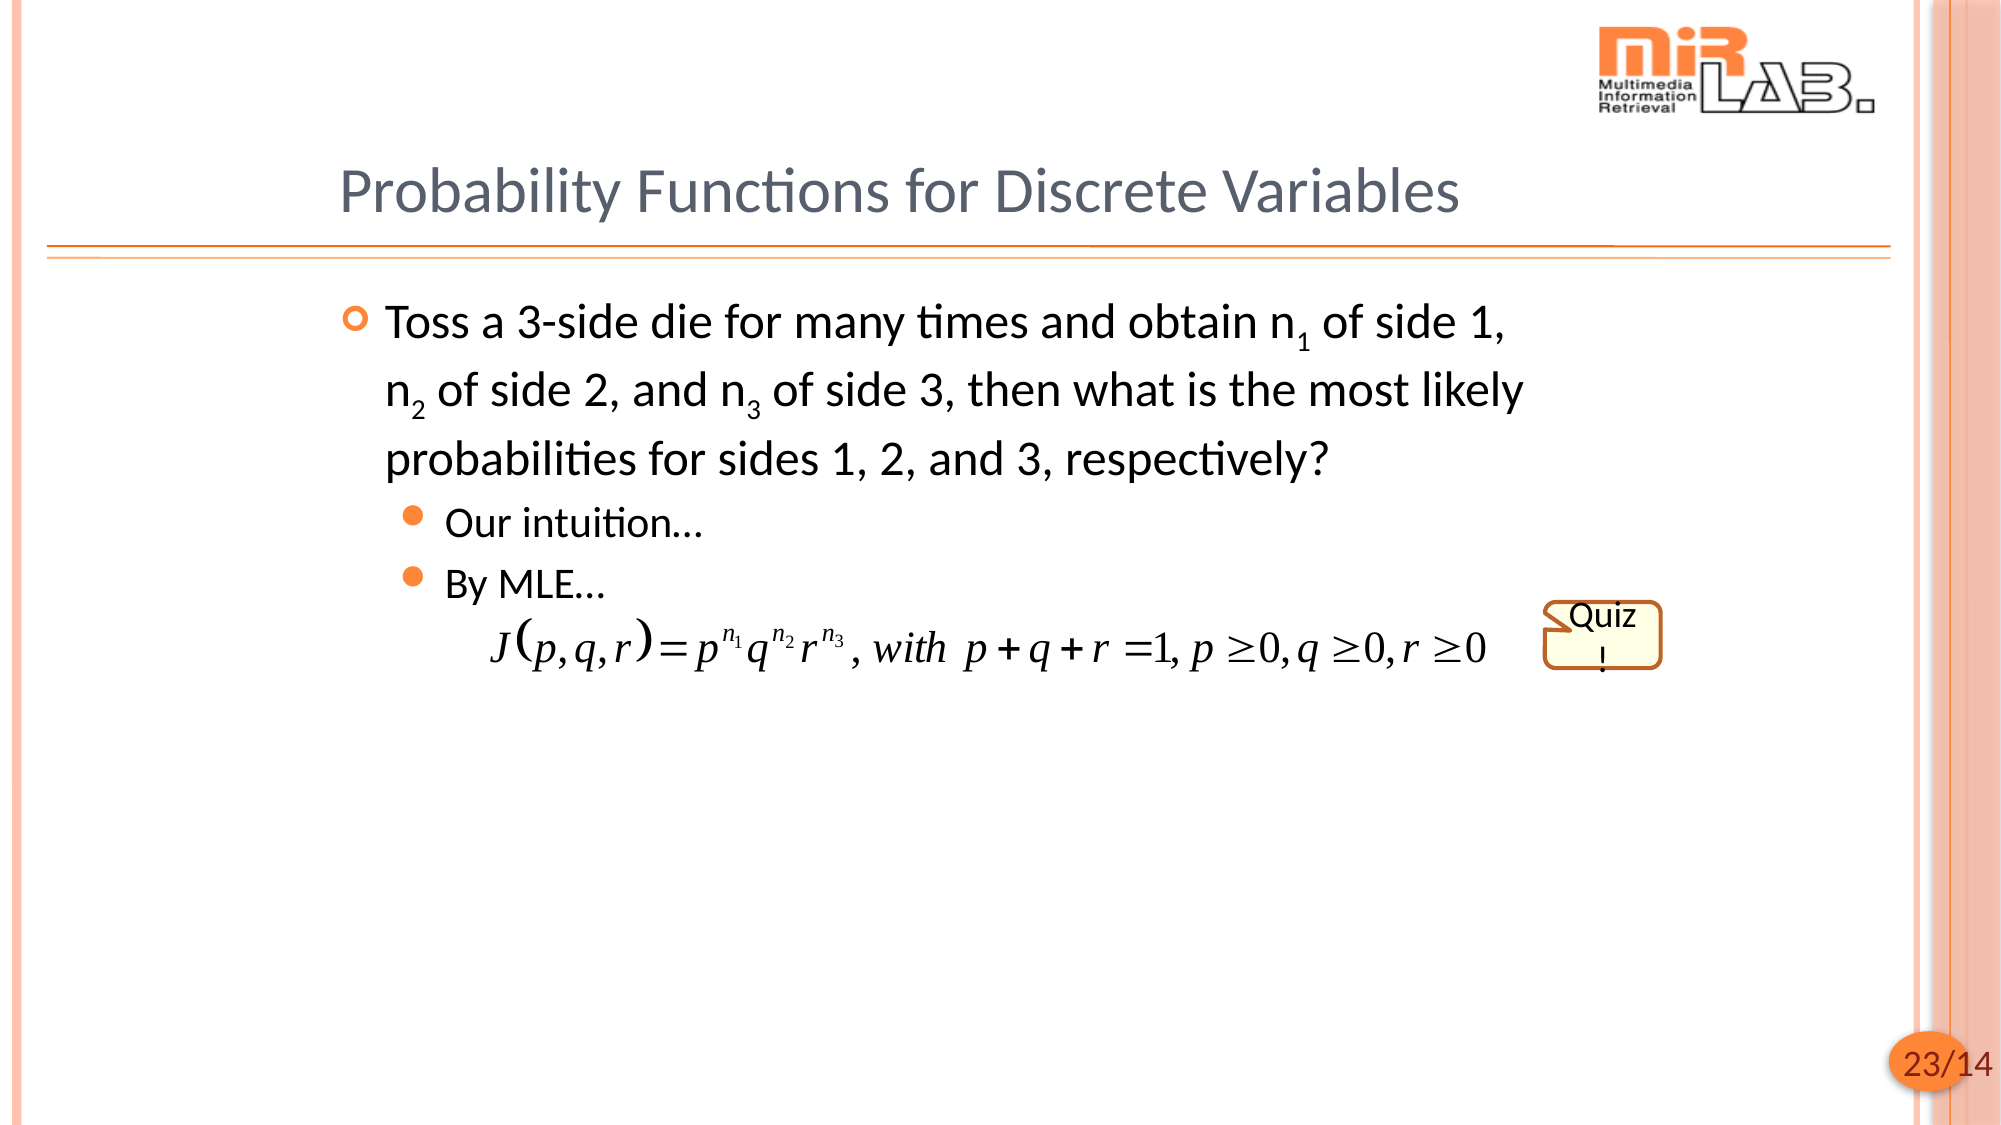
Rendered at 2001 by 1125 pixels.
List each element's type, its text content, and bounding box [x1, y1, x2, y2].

picture [1593, 22, 1878, 118]
title Probability Functions for Discrete Variables [324, 45, 1622, 233]
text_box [480, 612, 1497, 682]
list Toss a 3-side die for many times and obtain n1 of side 1, n2 of side 2, and n3 of side 3, then what is the most likely probabilities for sides 1, 2, and 3, respectively? Our intuition… By MLE… [324, 281, 1550, 1062]
text_box Quiz! [1542, 599, 1663, 671]
